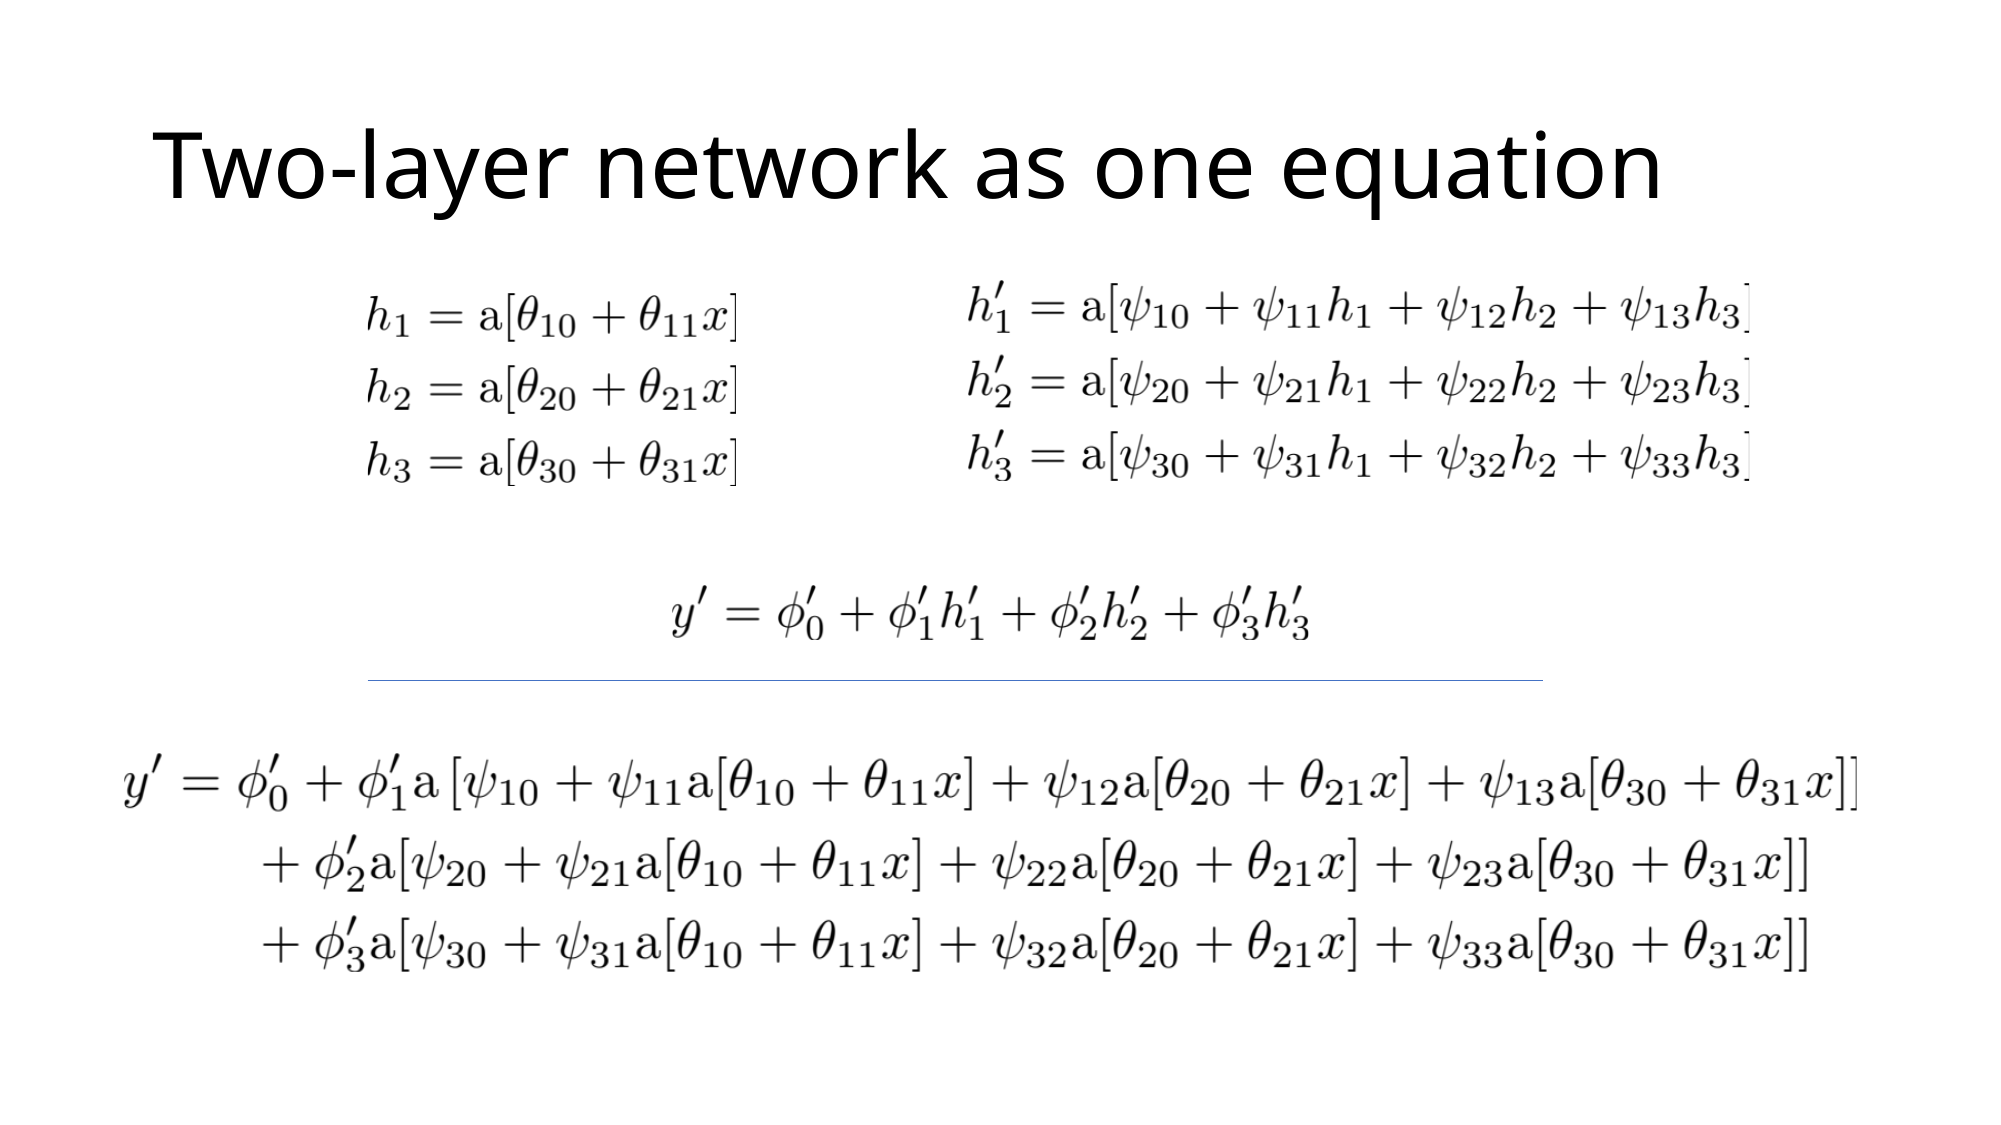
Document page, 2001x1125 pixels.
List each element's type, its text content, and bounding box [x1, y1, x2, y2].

picture [367, 292, 736, 486]
picture [124, 753, 1857, 972]
title Two-layer network as one equation [137, 59, 1863, 278]
picture [967, 280, 1750, 481]
picture [672, 585, 1309, 640]
